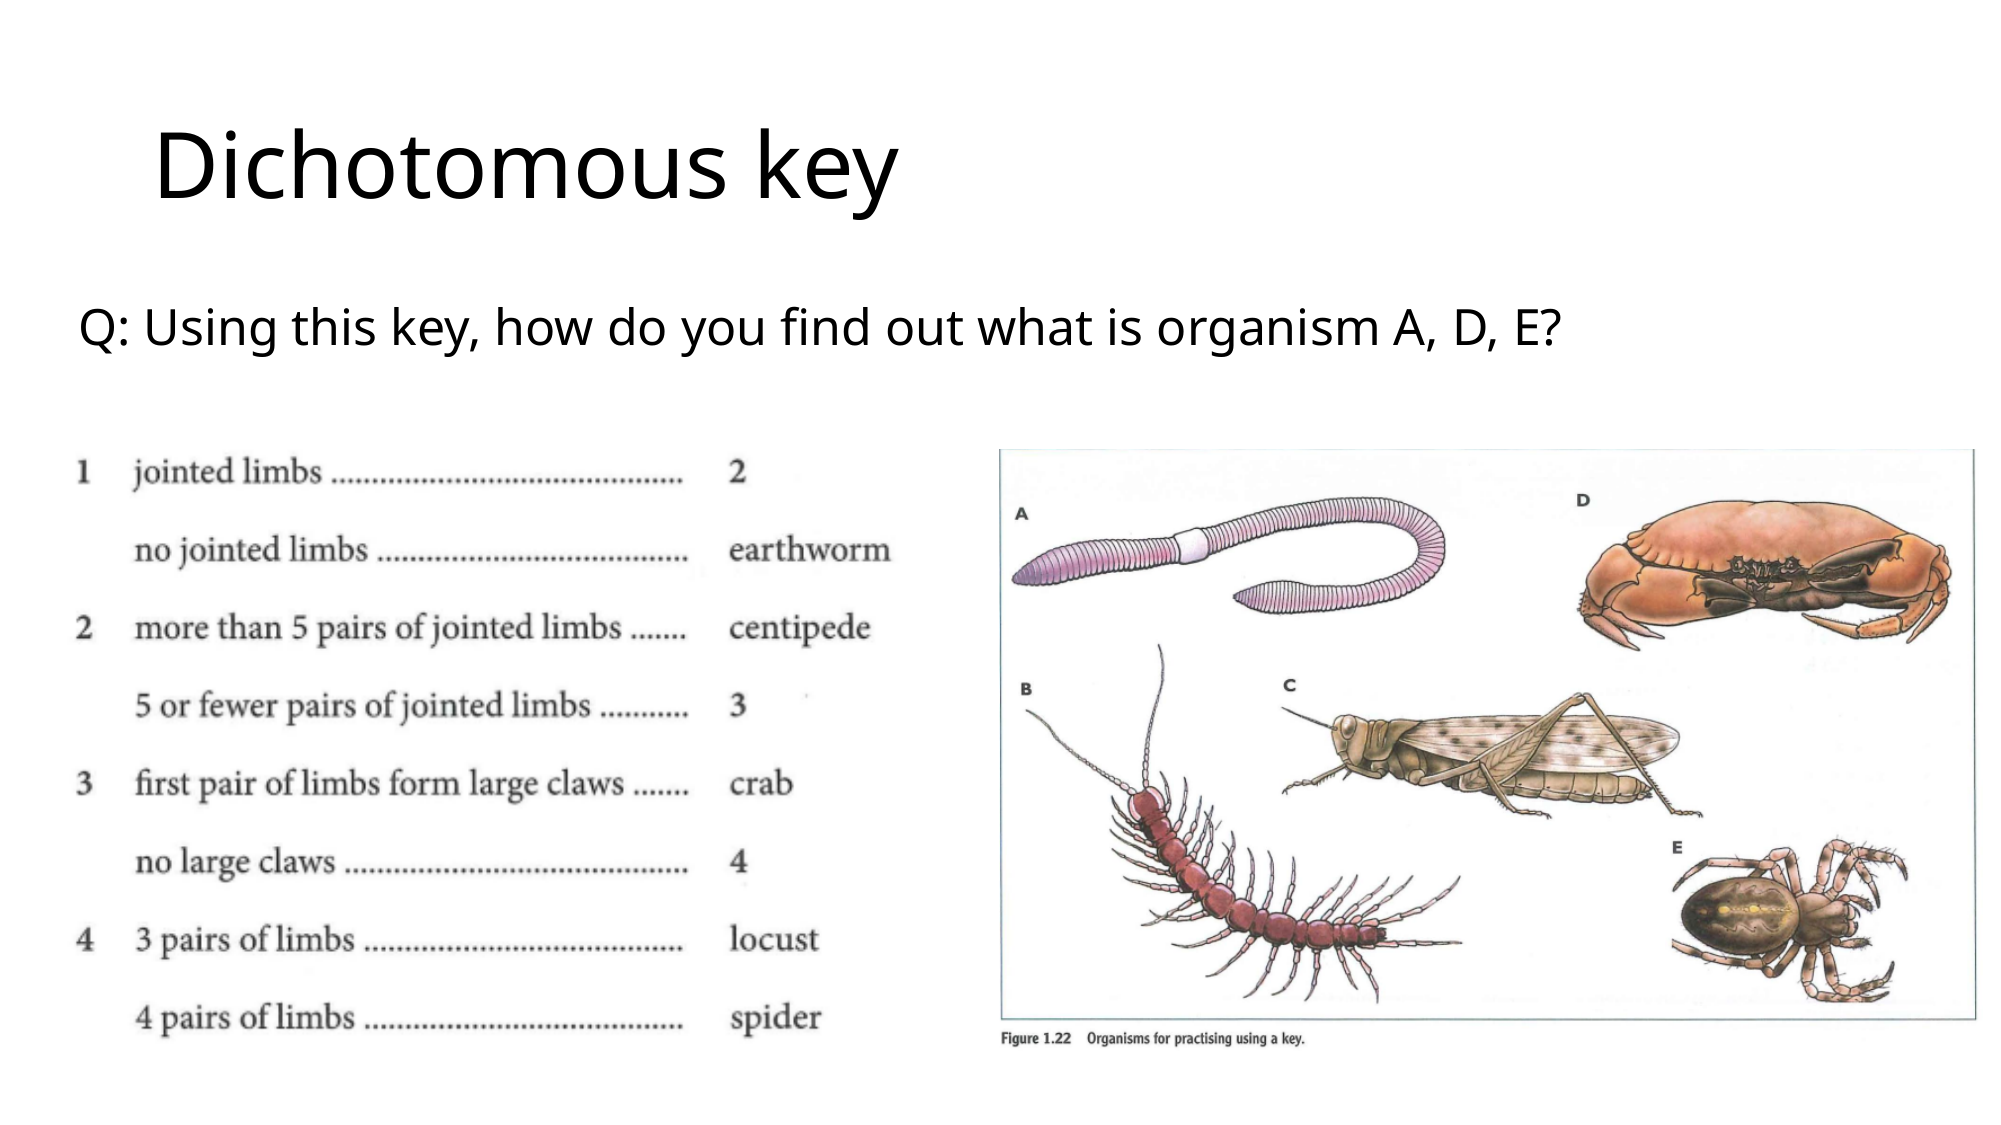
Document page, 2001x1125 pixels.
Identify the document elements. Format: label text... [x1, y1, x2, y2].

title Dichotomous key [137, 59, 1863, 278]
text_box Q: Using this key, how do you find out what is organism A, D, E? [63, 287, 1708, 363]
picture [63, 437, 905, 1051]
picture [999, 449, 1983, 1051]
